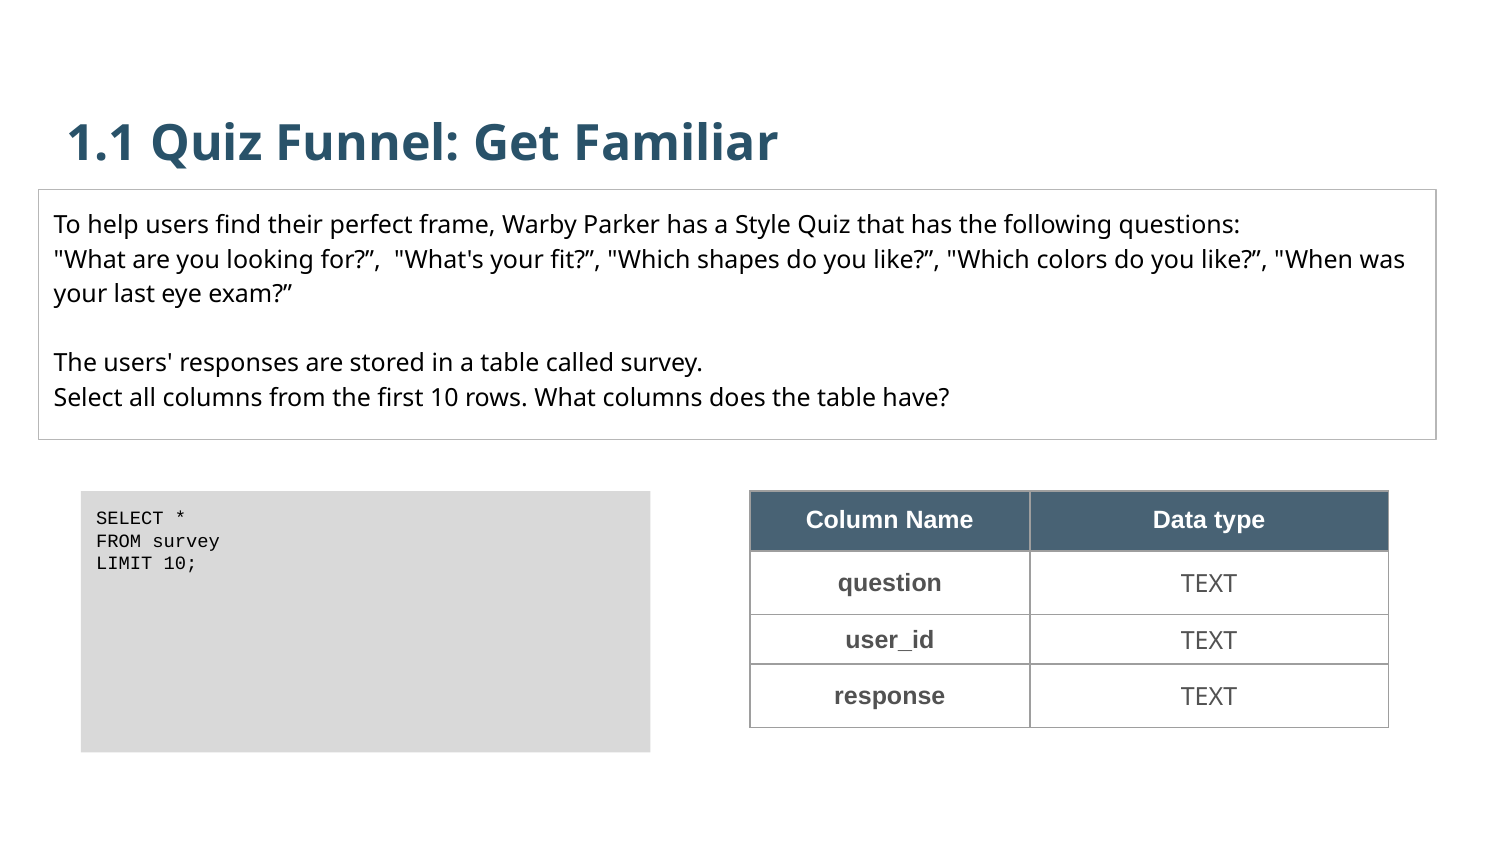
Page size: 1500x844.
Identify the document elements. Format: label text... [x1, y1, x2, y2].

table_header Data type [1031, 492, 1388, 550]
table_cell TEXT [1031, 552, 1388, 614]
text_box SELECT * FROM survey LIMIT 10; [80, 491, 651, 753]
table_cell user_id [751, 615, 1029, 663]
table_cell response [751, 665, 1029, 727]
text_box To help users find their perfect frame, Warby Parker has a Style Quiz that has the following questions: "What are you looking for?”, "What's your fit?”, "Which shapes do you like?”, "Which colors do you like?”, "When was your last eye exam?” The users' responses are stored in a table called survey. Select all columns from the first 10 rows. What columns does the table have? [38, 189, 1437, 440]
text_box 1.1 Quiz Funnel: Get Familiar [51, 48, 1449, 186]
table_header Column Name [751, 492, 1029, 550]
table_cell TEXT [1031, 615, 1388, 663]
table_cell question [751, 552, 1029, 614]
table_cell TEXT [1031, 665, 1388, 727]
